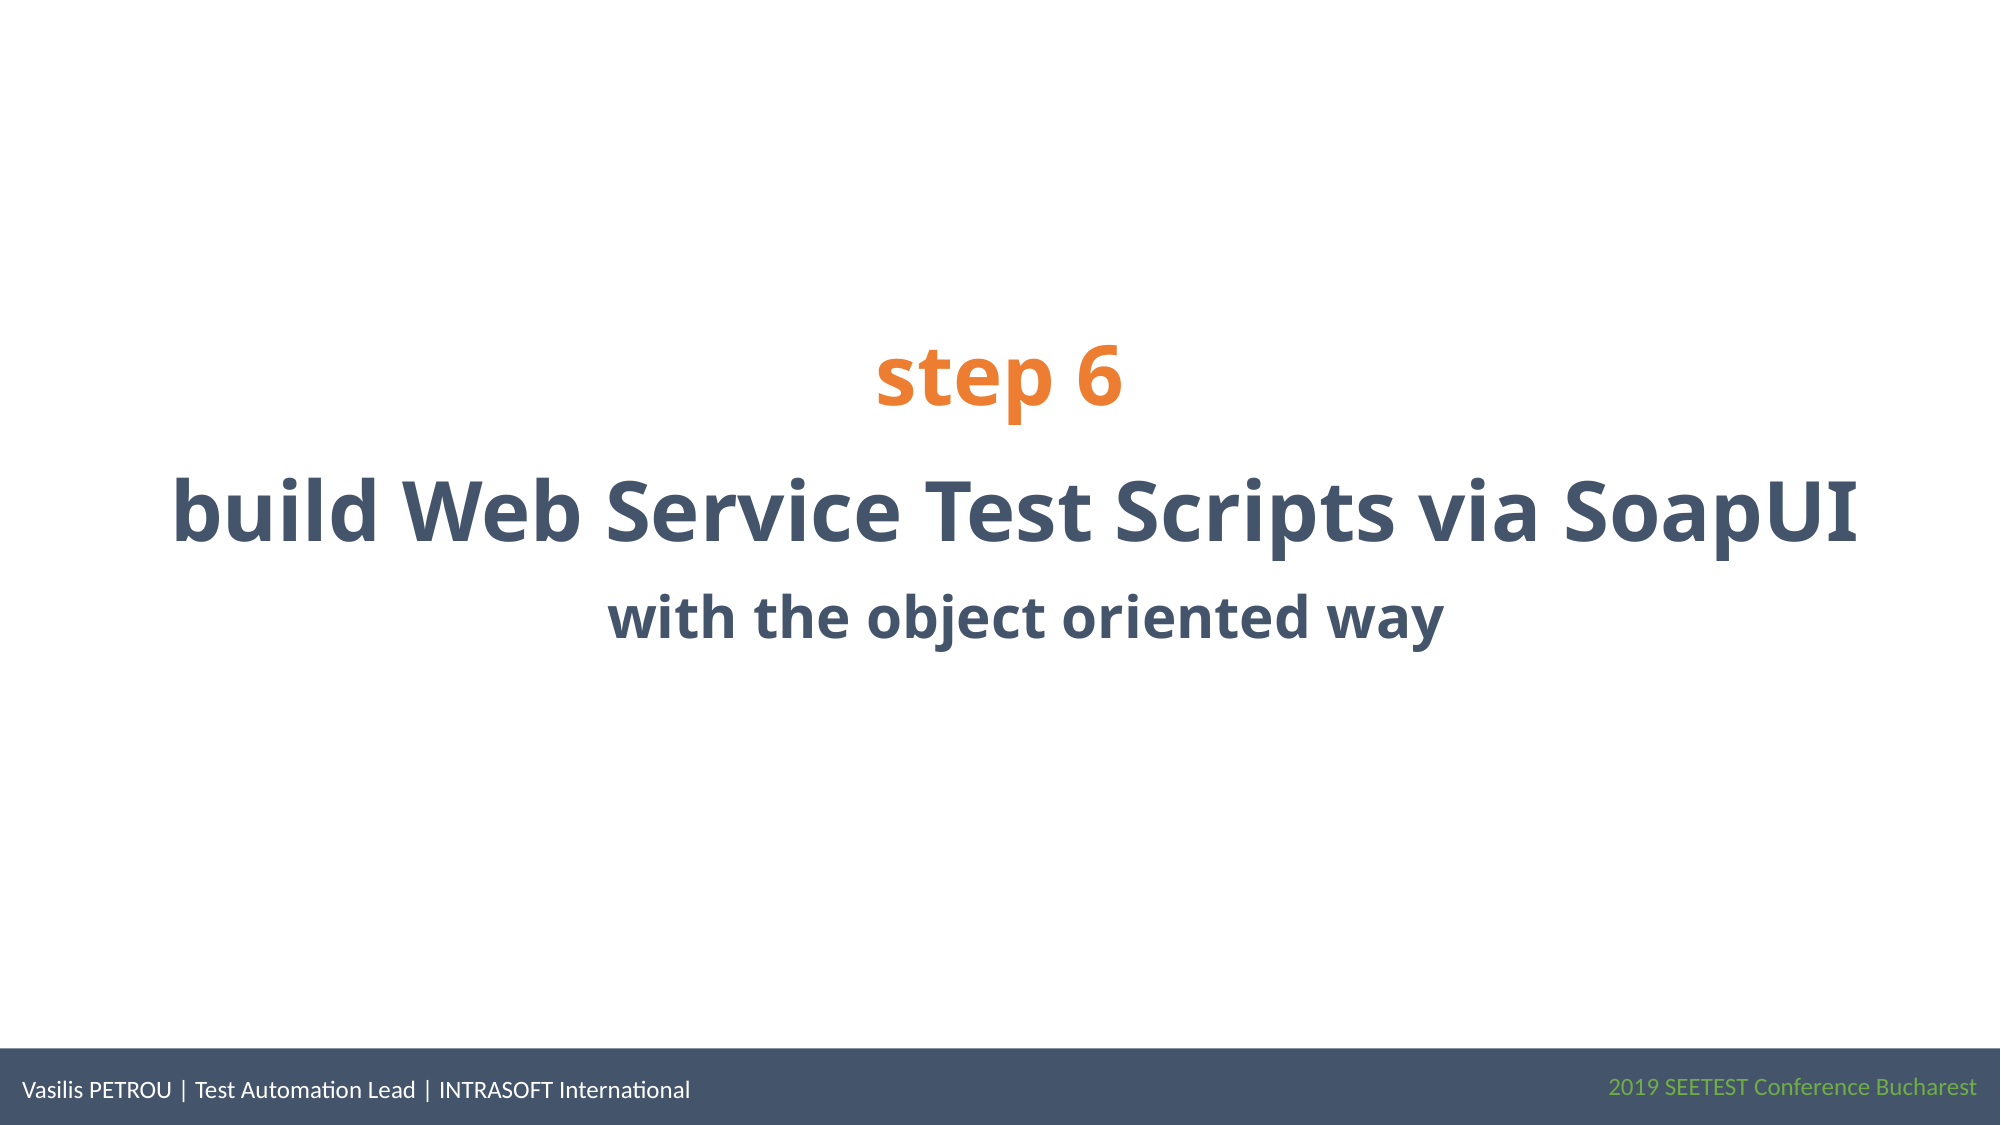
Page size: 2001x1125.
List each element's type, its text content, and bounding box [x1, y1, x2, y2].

footer 2019 SEETEST Conference Bucharest [1444, 1055, 1993, 1116]
text_box step 6 [218, 307, 1782, 430]
text_box Vasilis PETROU | Test Automation Lead | INTRASOFT International [7, 1058, 714, 1119]
text_box [0, 1047, 2000, 1125]
text_box build Web Service Test Scripts via SoapUI with the object oriented way [146, 444, 1906, 658]
